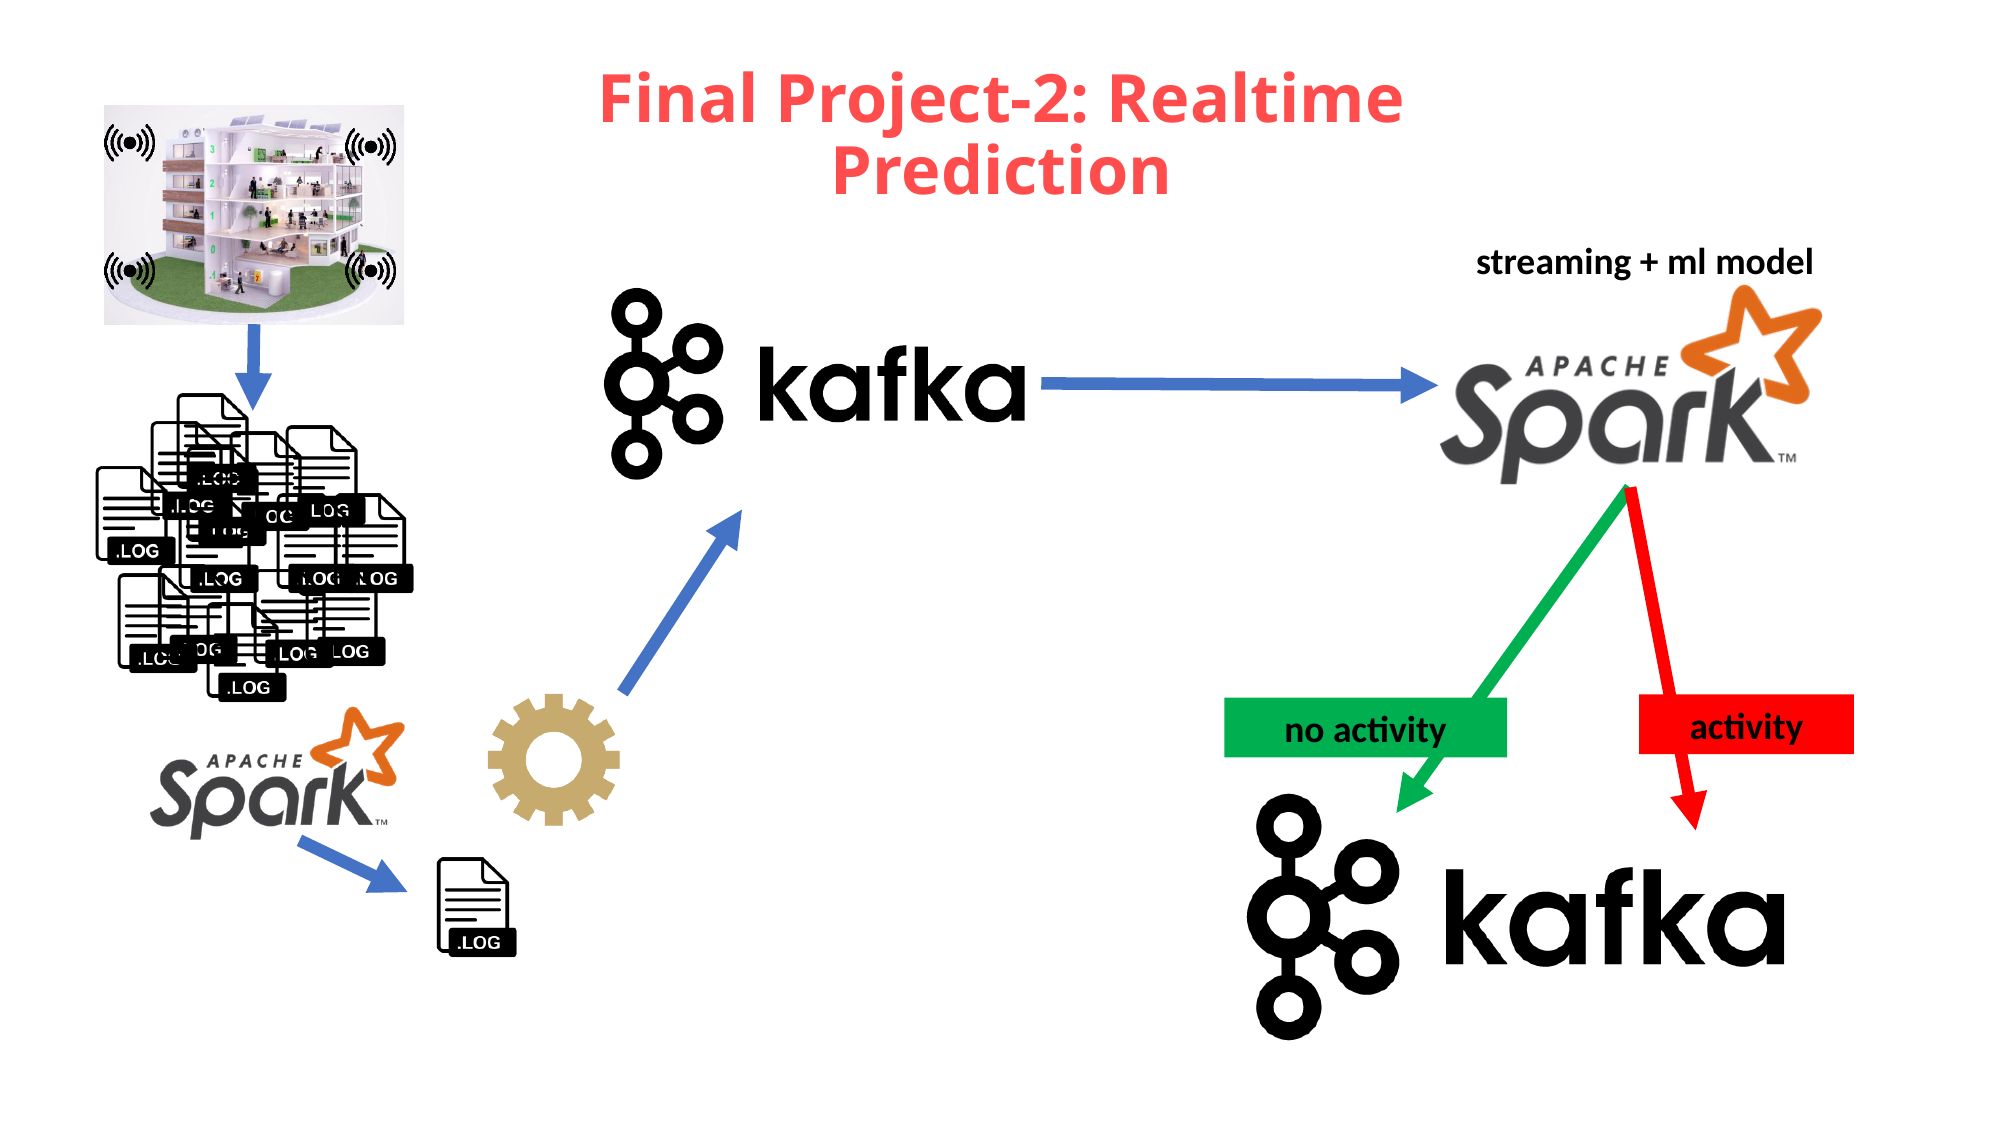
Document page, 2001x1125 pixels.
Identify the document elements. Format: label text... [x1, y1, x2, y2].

picture [1438, 283, 1823, 488]
picture [586, 257, 1042, 510]
picture [1224, 754, 1806, 1079]
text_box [622, 510, 742, 694]
picture [104, 105, 405, 325]
text_box no activity [1224, 697, 1396, 754]
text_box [1396, 487, 1630, 754]
text_box Final Project-2: Realtime Prediction [487, 57, 1516, 195]
picture [87, 387, 417, 842]
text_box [1630, 487, 1696, 831]
picture [484, 690, 623, 829]
text_box streaming + ml model [1438, 229, 1853, 290]
text_box activity [1696, 694, 1854, 755]
picture [428, 851, 520, 970]
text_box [299, 840, 408, 893]
